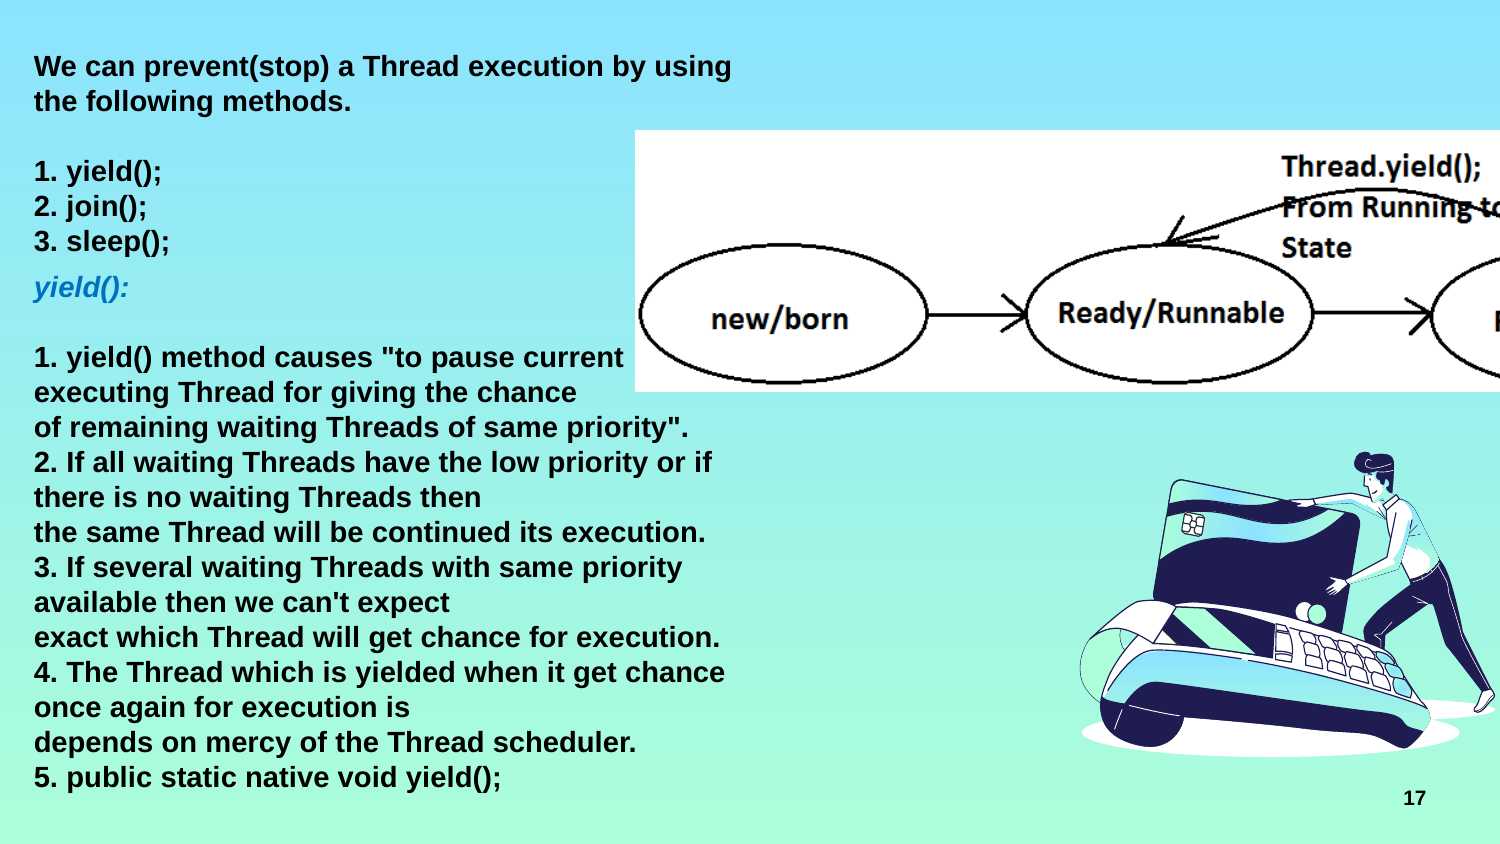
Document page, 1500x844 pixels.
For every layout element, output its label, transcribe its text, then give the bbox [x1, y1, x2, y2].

text_box yield(): 1. yield() method causes "to pause current executing Thread for giving the chance of remaining waiting Threads of same priority". 2. If all waiting Threads have the low priority or if there is no waiting Threads then the same Thread will be continued its execution. 3. If several waiting Threads with same priority available then we can't expect exact which Thread will get chance for execution. 4. The Thread which is yielded when it get chance once again for execution is depends on mercy of the Thread scheduler. 5. public static native void yield(); [19, 261, 769, 801]
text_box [1077, 451, 1496, 758]
picture [635, 130, 1500, 392]
text_box We can prevent(stop) a Thread execution by using the following methods. 1. yield(); 2. join(); 3. sleep(); [19, 40, 769, 261]
text_box 17 [1388, 777, 1442, 817]
